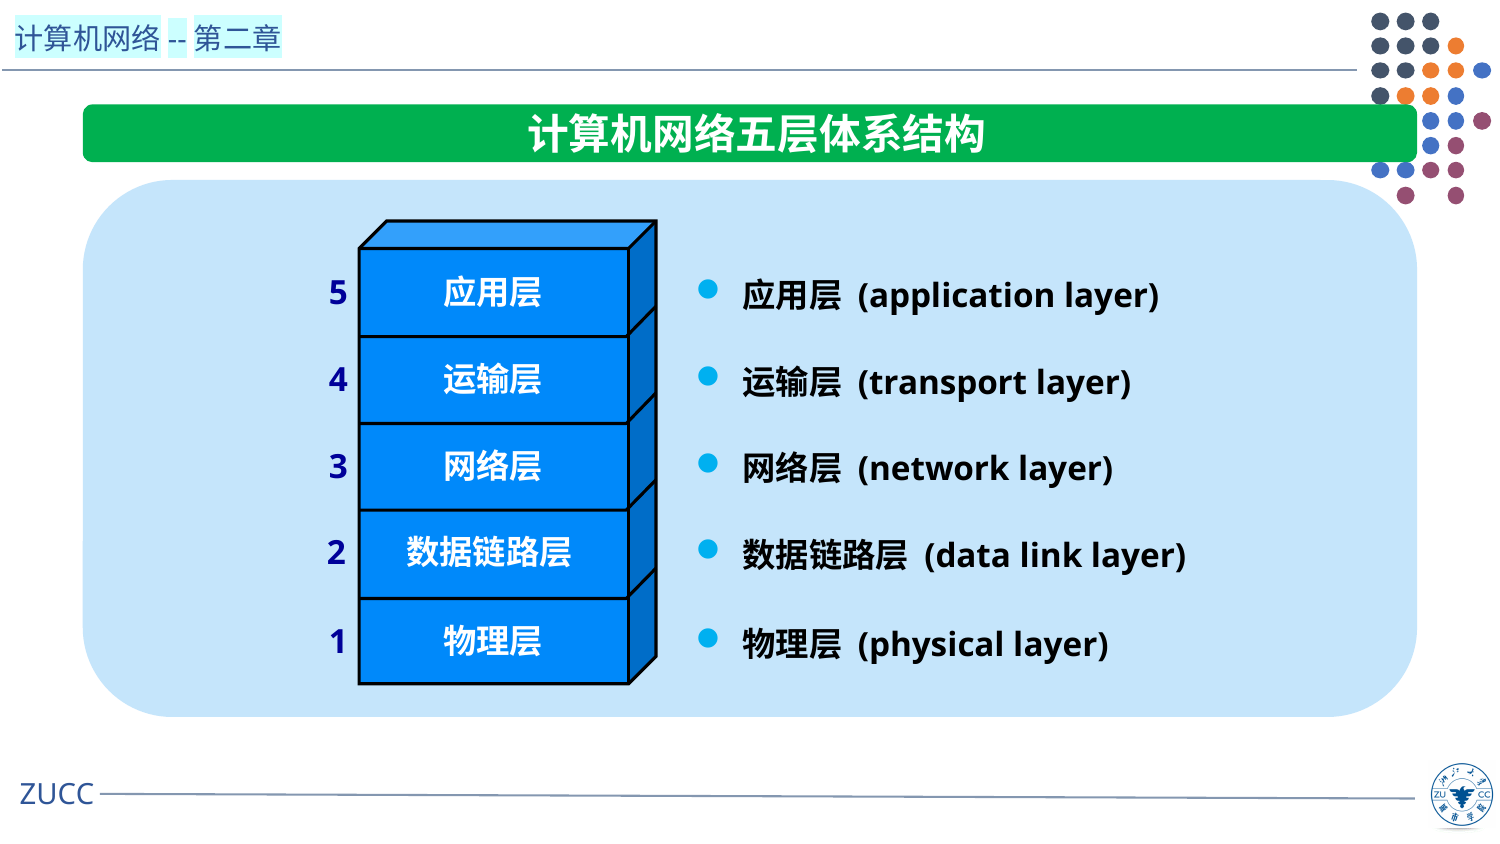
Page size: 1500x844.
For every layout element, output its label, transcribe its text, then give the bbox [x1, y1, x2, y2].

text_box 4 运输层 [314, 350, 353, 406]
text_box 3 网络层 [314, 437, 353, 493]
text_box 网络层 (network layer) [680, 423, 1266, 495]
text_box 2 数据链路层 [312, 524, 353, 579]
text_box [358, 220, 657, 685]
picture [1415, 750, 1500, 837]
text_box 5 应用层 [314, 263, 353, 319]
text_box 数据链路层 (data link layer) [680, 510, 1266, 582]
text_box [80, 177, 1420, 720]
text_box 物理层 (physical layer) [680, 599, 1266, 671]
text_box 计算机网络五层体系结构 [512, 100, 1002, 166]
text_box [82, 104, 512, 163]
text_box [1002, 104, 1418, 163]
text_box 应用层 (application layer) [680, 249, 1266, 321]
text_box 运输层 (transport layer) [680, 337, 1266, 409]
text_box 1 物理层 [314, 612, 353, 668]
